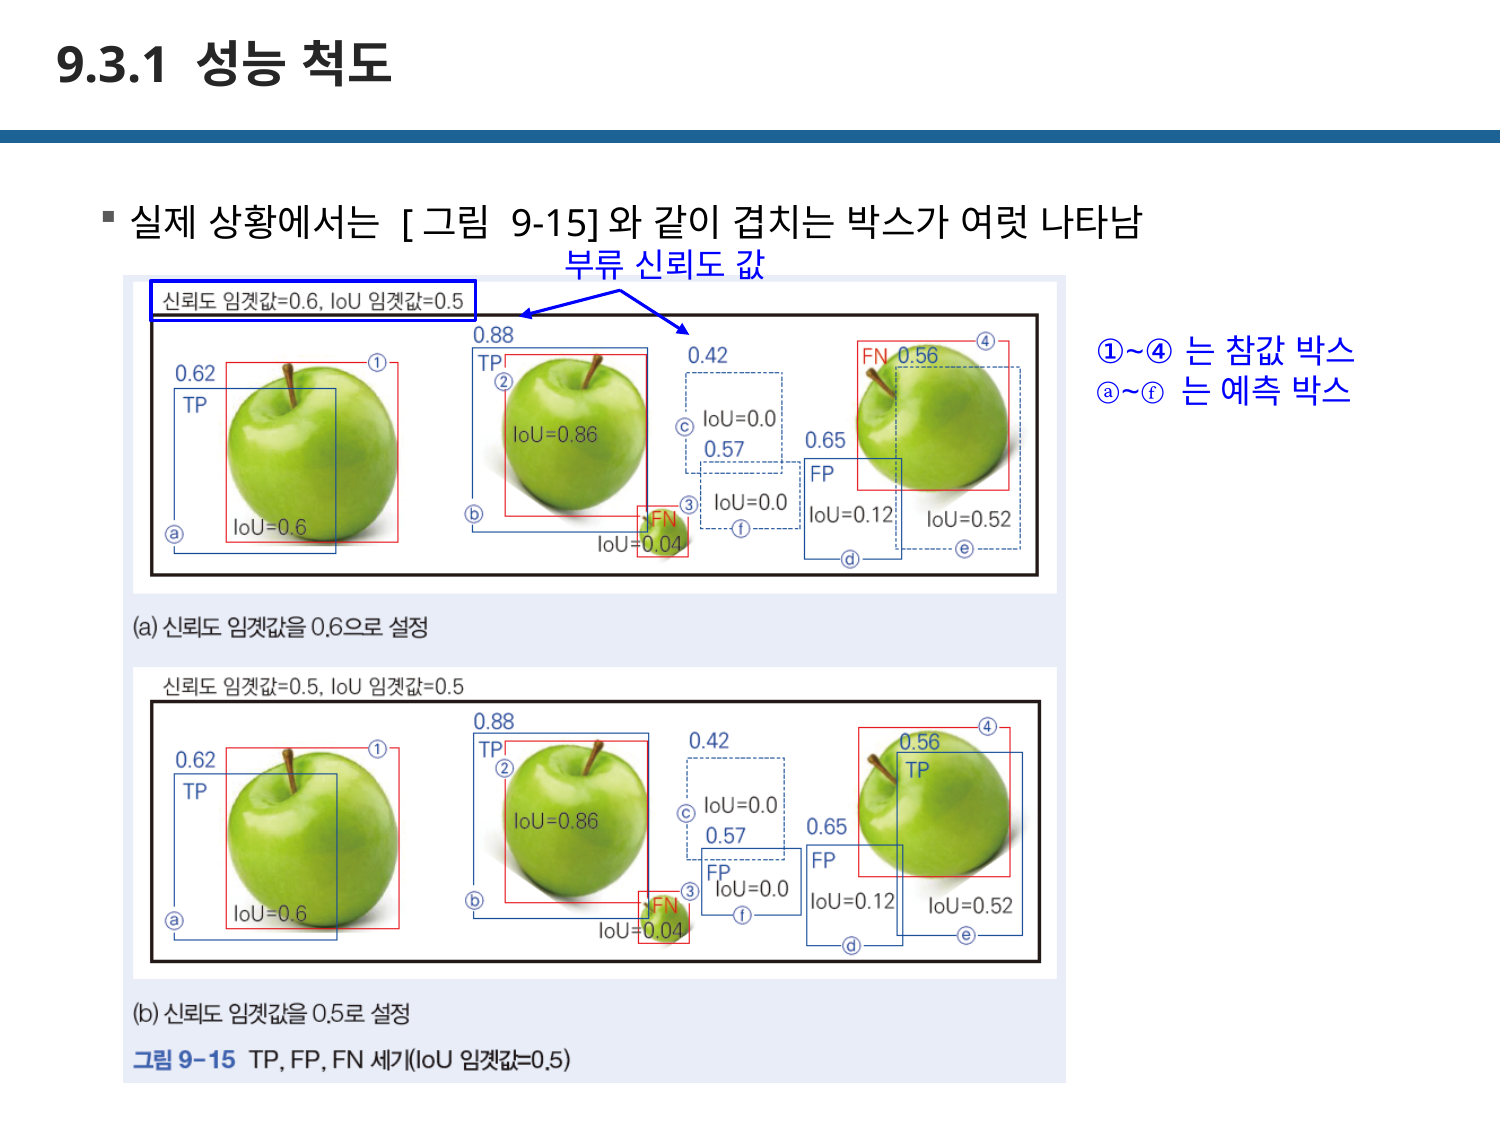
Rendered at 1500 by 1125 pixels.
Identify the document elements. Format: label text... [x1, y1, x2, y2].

list 실제 상황에서는 [그림 9-15]와 같이 겹치는 박스가 여럿 나타남 [41, 169, 1459, 1067]
text_box ①~④는 참값 박스 ⓐ~ⓕ는 예측 박스 [1080, 320, 1405, 421]
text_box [150, 228, 833, 335]
picture [123, 275, 1066, 1083]
title 9.3.1 성능 척도 [41, 17, 1282, 108]
